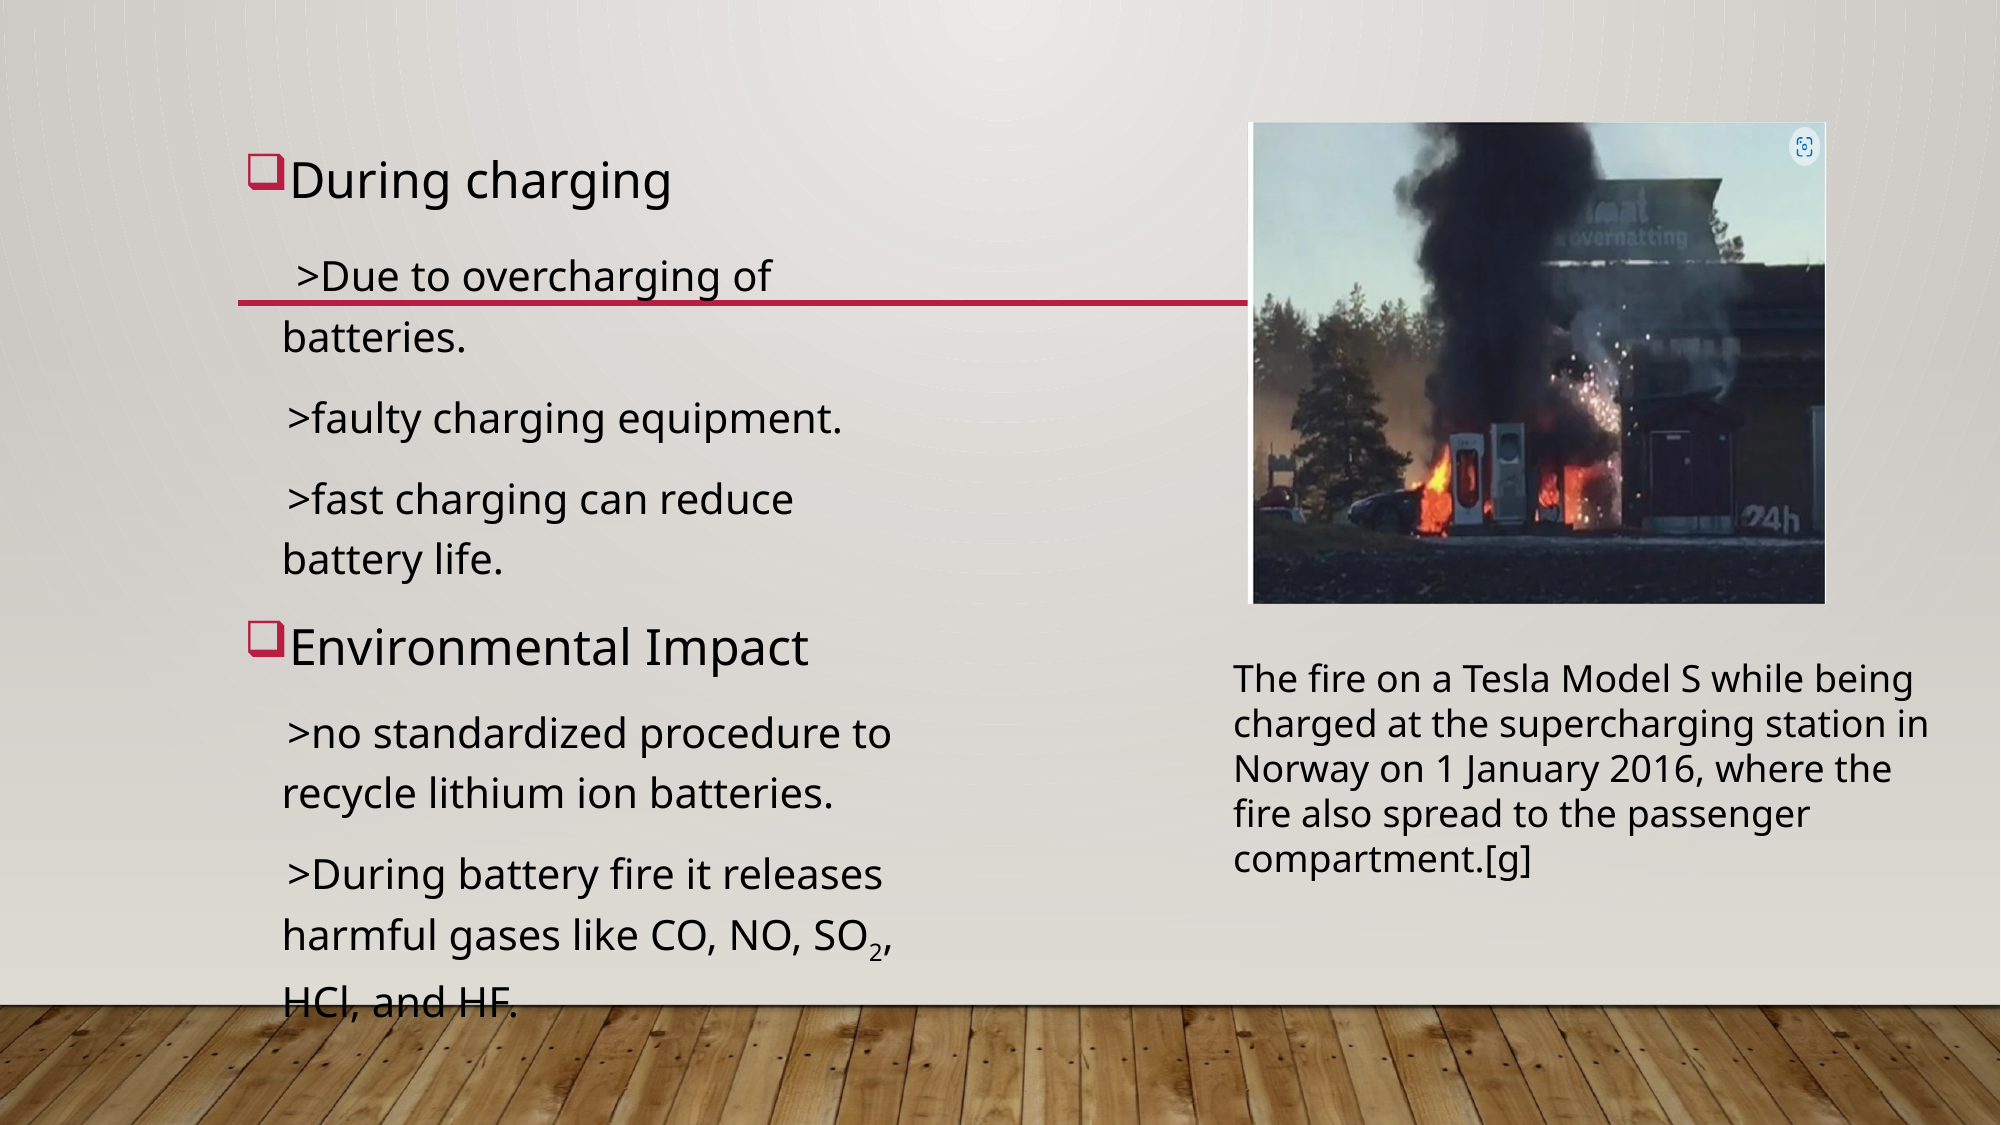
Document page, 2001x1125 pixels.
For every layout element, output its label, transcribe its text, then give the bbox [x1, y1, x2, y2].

picture [1247, 121, 1827, 604]
text_box The fire on a Tesla Model S while being charged at the supercharging station in Norway on 1 January 2016, where the fire also spread to the passenger compartment.[g] [1218, 648, 1958, 888]
picture [0, 1005, 2000, 1125]
list During charging >Due to overcharging of batteries. >faulty charging equipment. >fast charging can reduce battery life. Environmental Impact >no standardized procedure to recycle lithium ion batteries. >During battery fire it releases harmful gases like CO, NO, SO2, HCl, and HF. [229, 128, 956, 1079]
